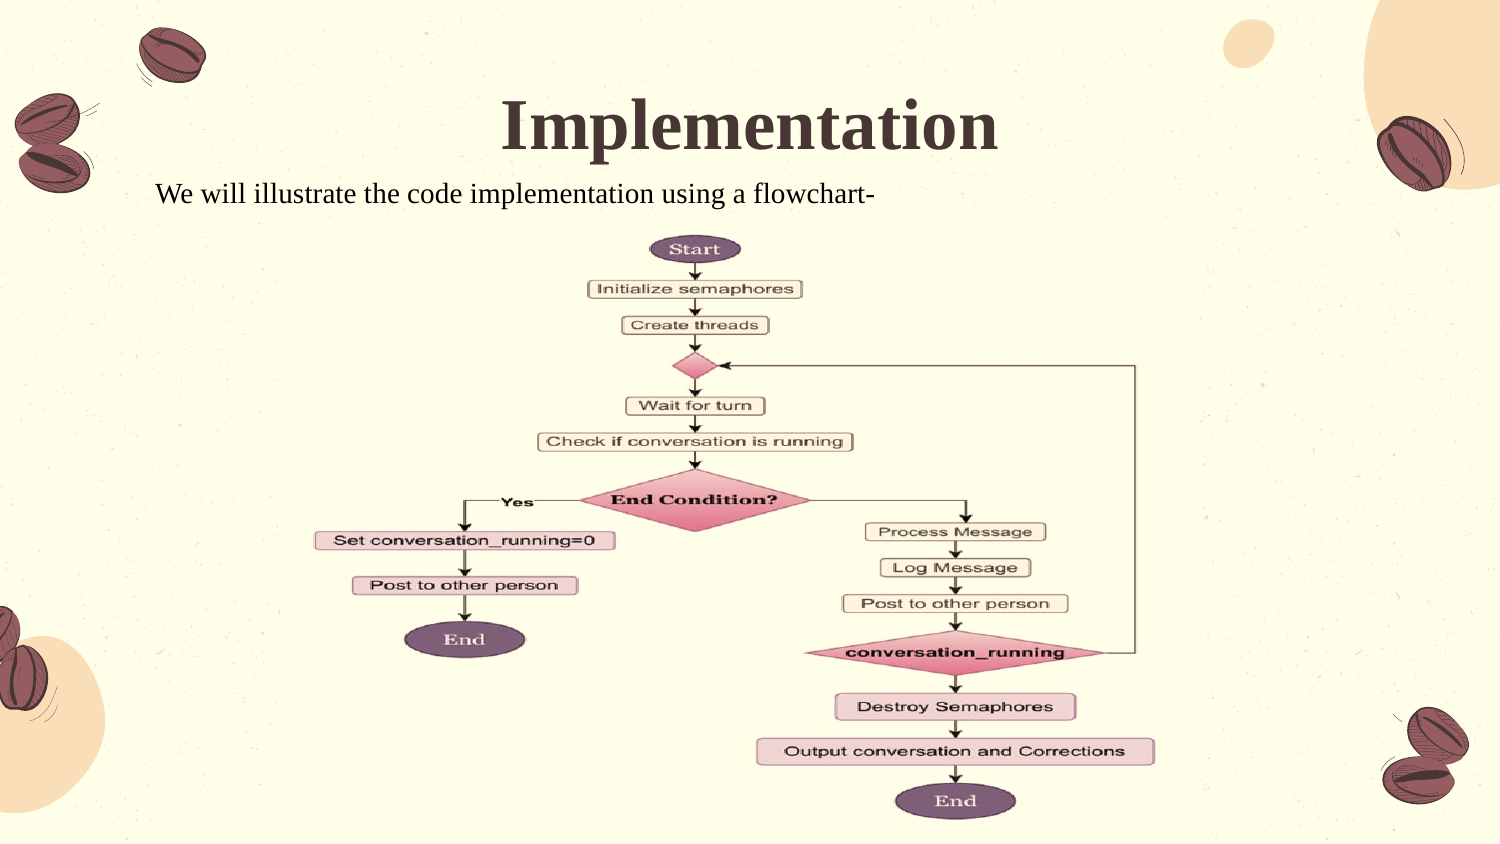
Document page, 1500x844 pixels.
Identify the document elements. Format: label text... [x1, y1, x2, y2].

title Implementation [118, 72, 1382, 167]
text_box We will illustrate the code implementation using a flowchart- [140, 166, 1382, 217]
picture [0, 0, 1500, 844]
